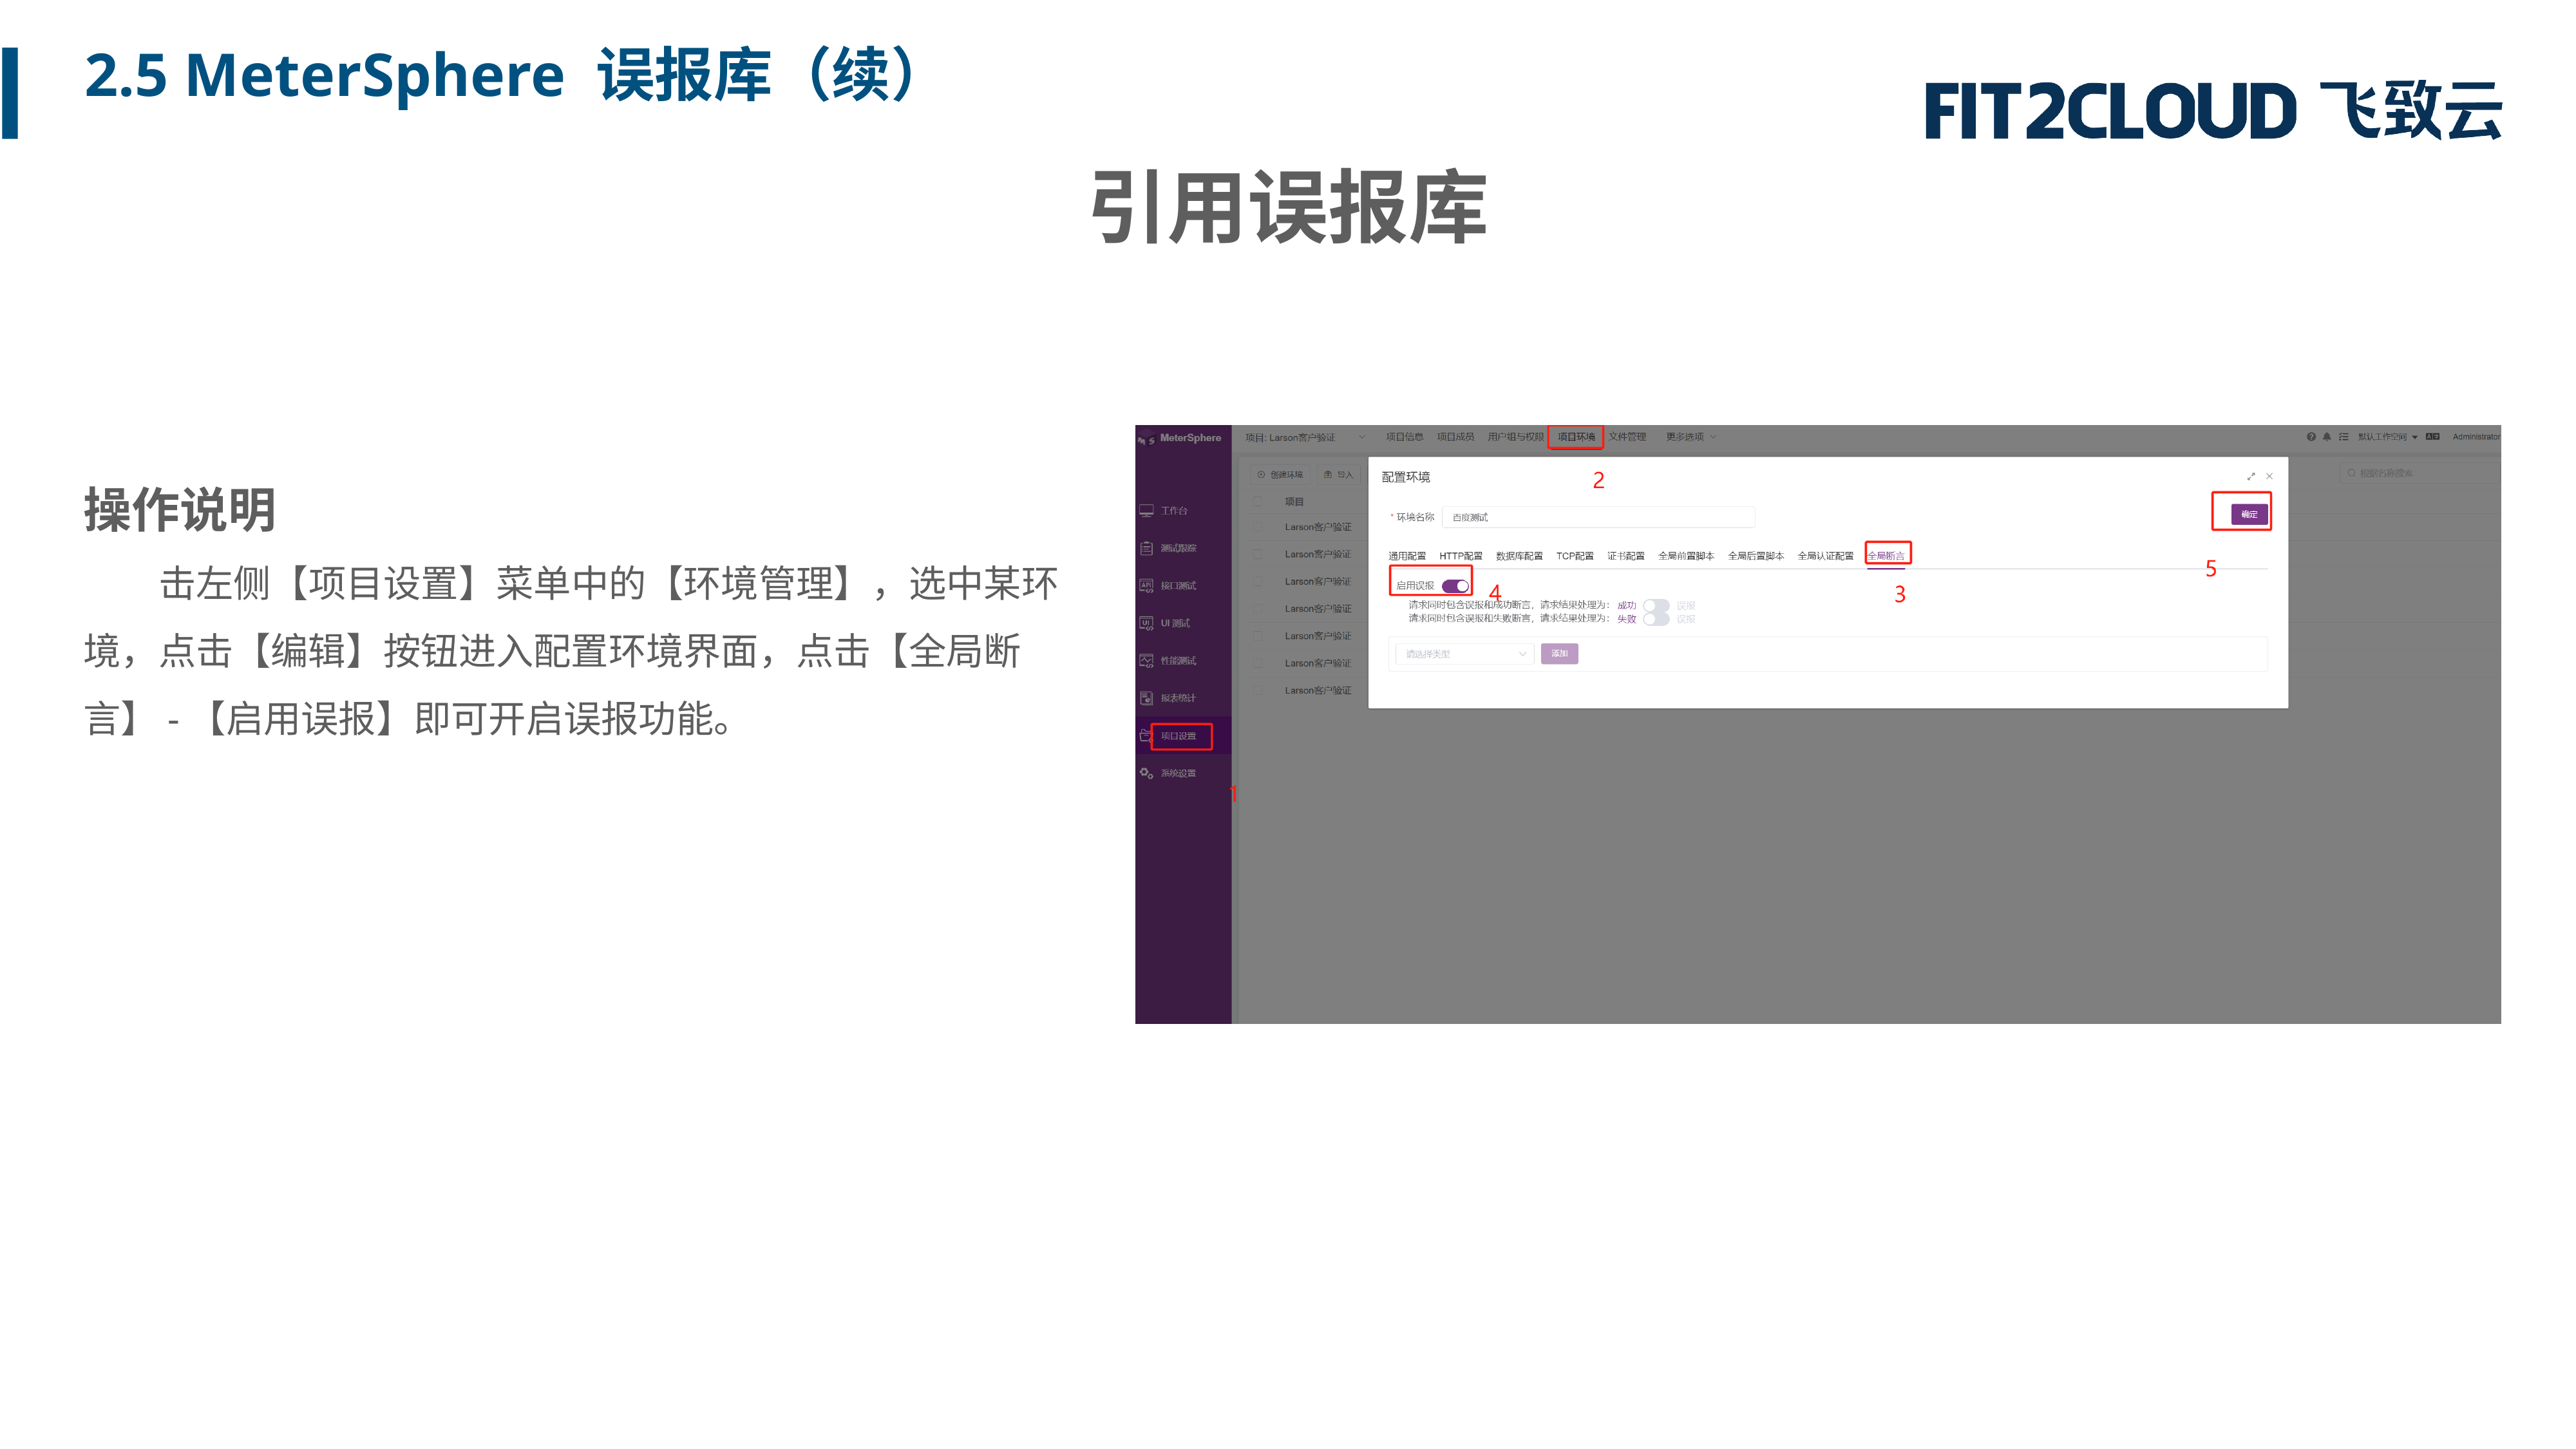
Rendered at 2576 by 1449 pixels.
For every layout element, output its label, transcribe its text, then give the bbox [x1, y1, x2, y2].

picture [1926, 80, 2503, 140]
text_box 引用误报库 [0, 146, 2576, 263]
text_box [2, 47, 18, 139]
text_box 操作说明 击左侧【项目设置】菜单中的【环境管理】，选中某环境，点击【编辑】按钮进入配置环境界面，点击【全局断言】-【启用误报】即可开启误报功能。 [75, 336, 1106, 854]
picture [1135, 424, 2501, 1025]
text_box 2.5 MeterSphere 误报库（续） [71, 40, 1309, 173]
